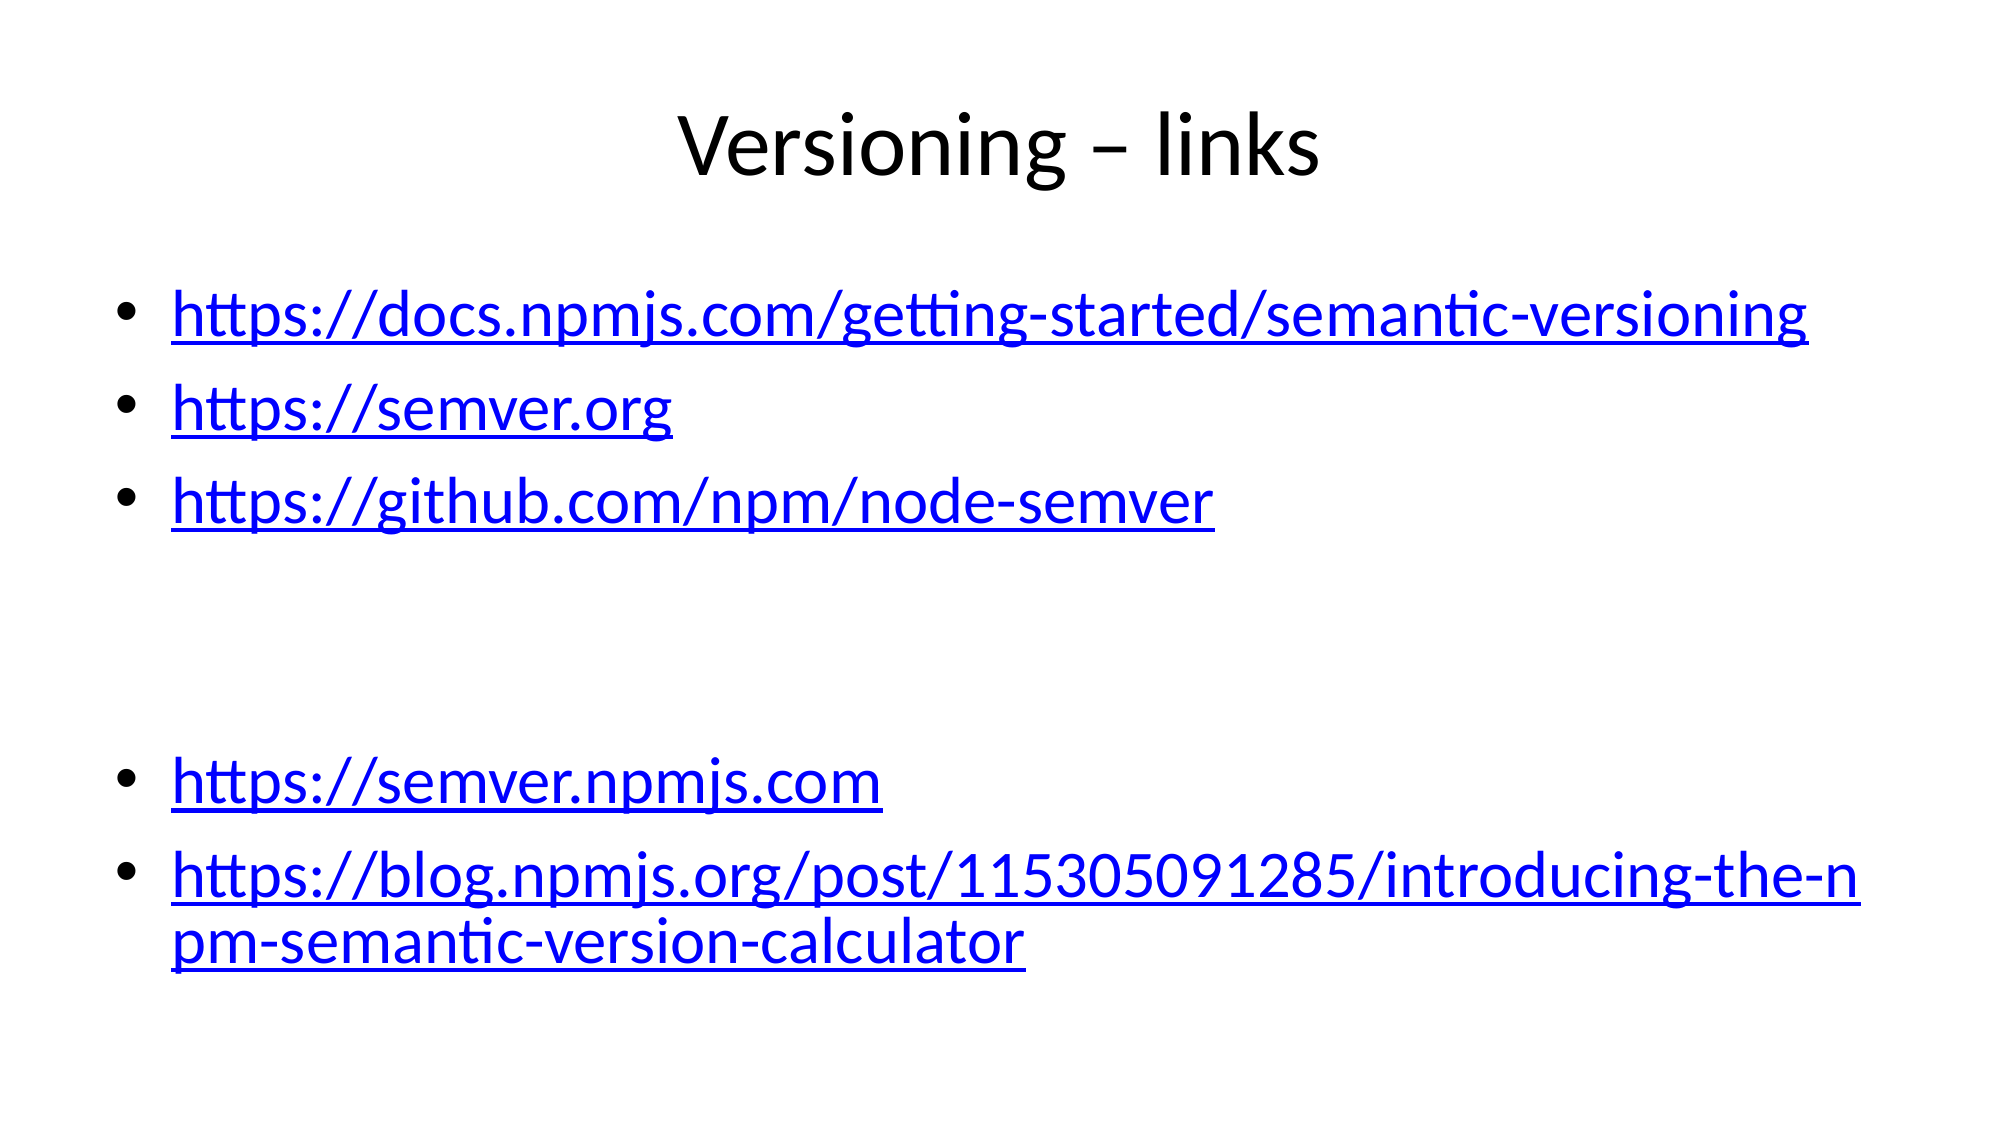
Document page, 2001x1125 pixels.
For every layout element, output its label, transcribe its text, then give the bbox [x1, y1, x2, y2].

title Versioning – links [99, 45, 1900, 233]
list https://docs.npmjs.com/getting-started/semantic-versioning https://semver.org https://github.com/npm/node-semver https://semver.npmjs.com https://blog.npmjs.org/post/115305091285/introducing-the-npm-semantic-version-calculator [99, 262, 1900, 1005]
